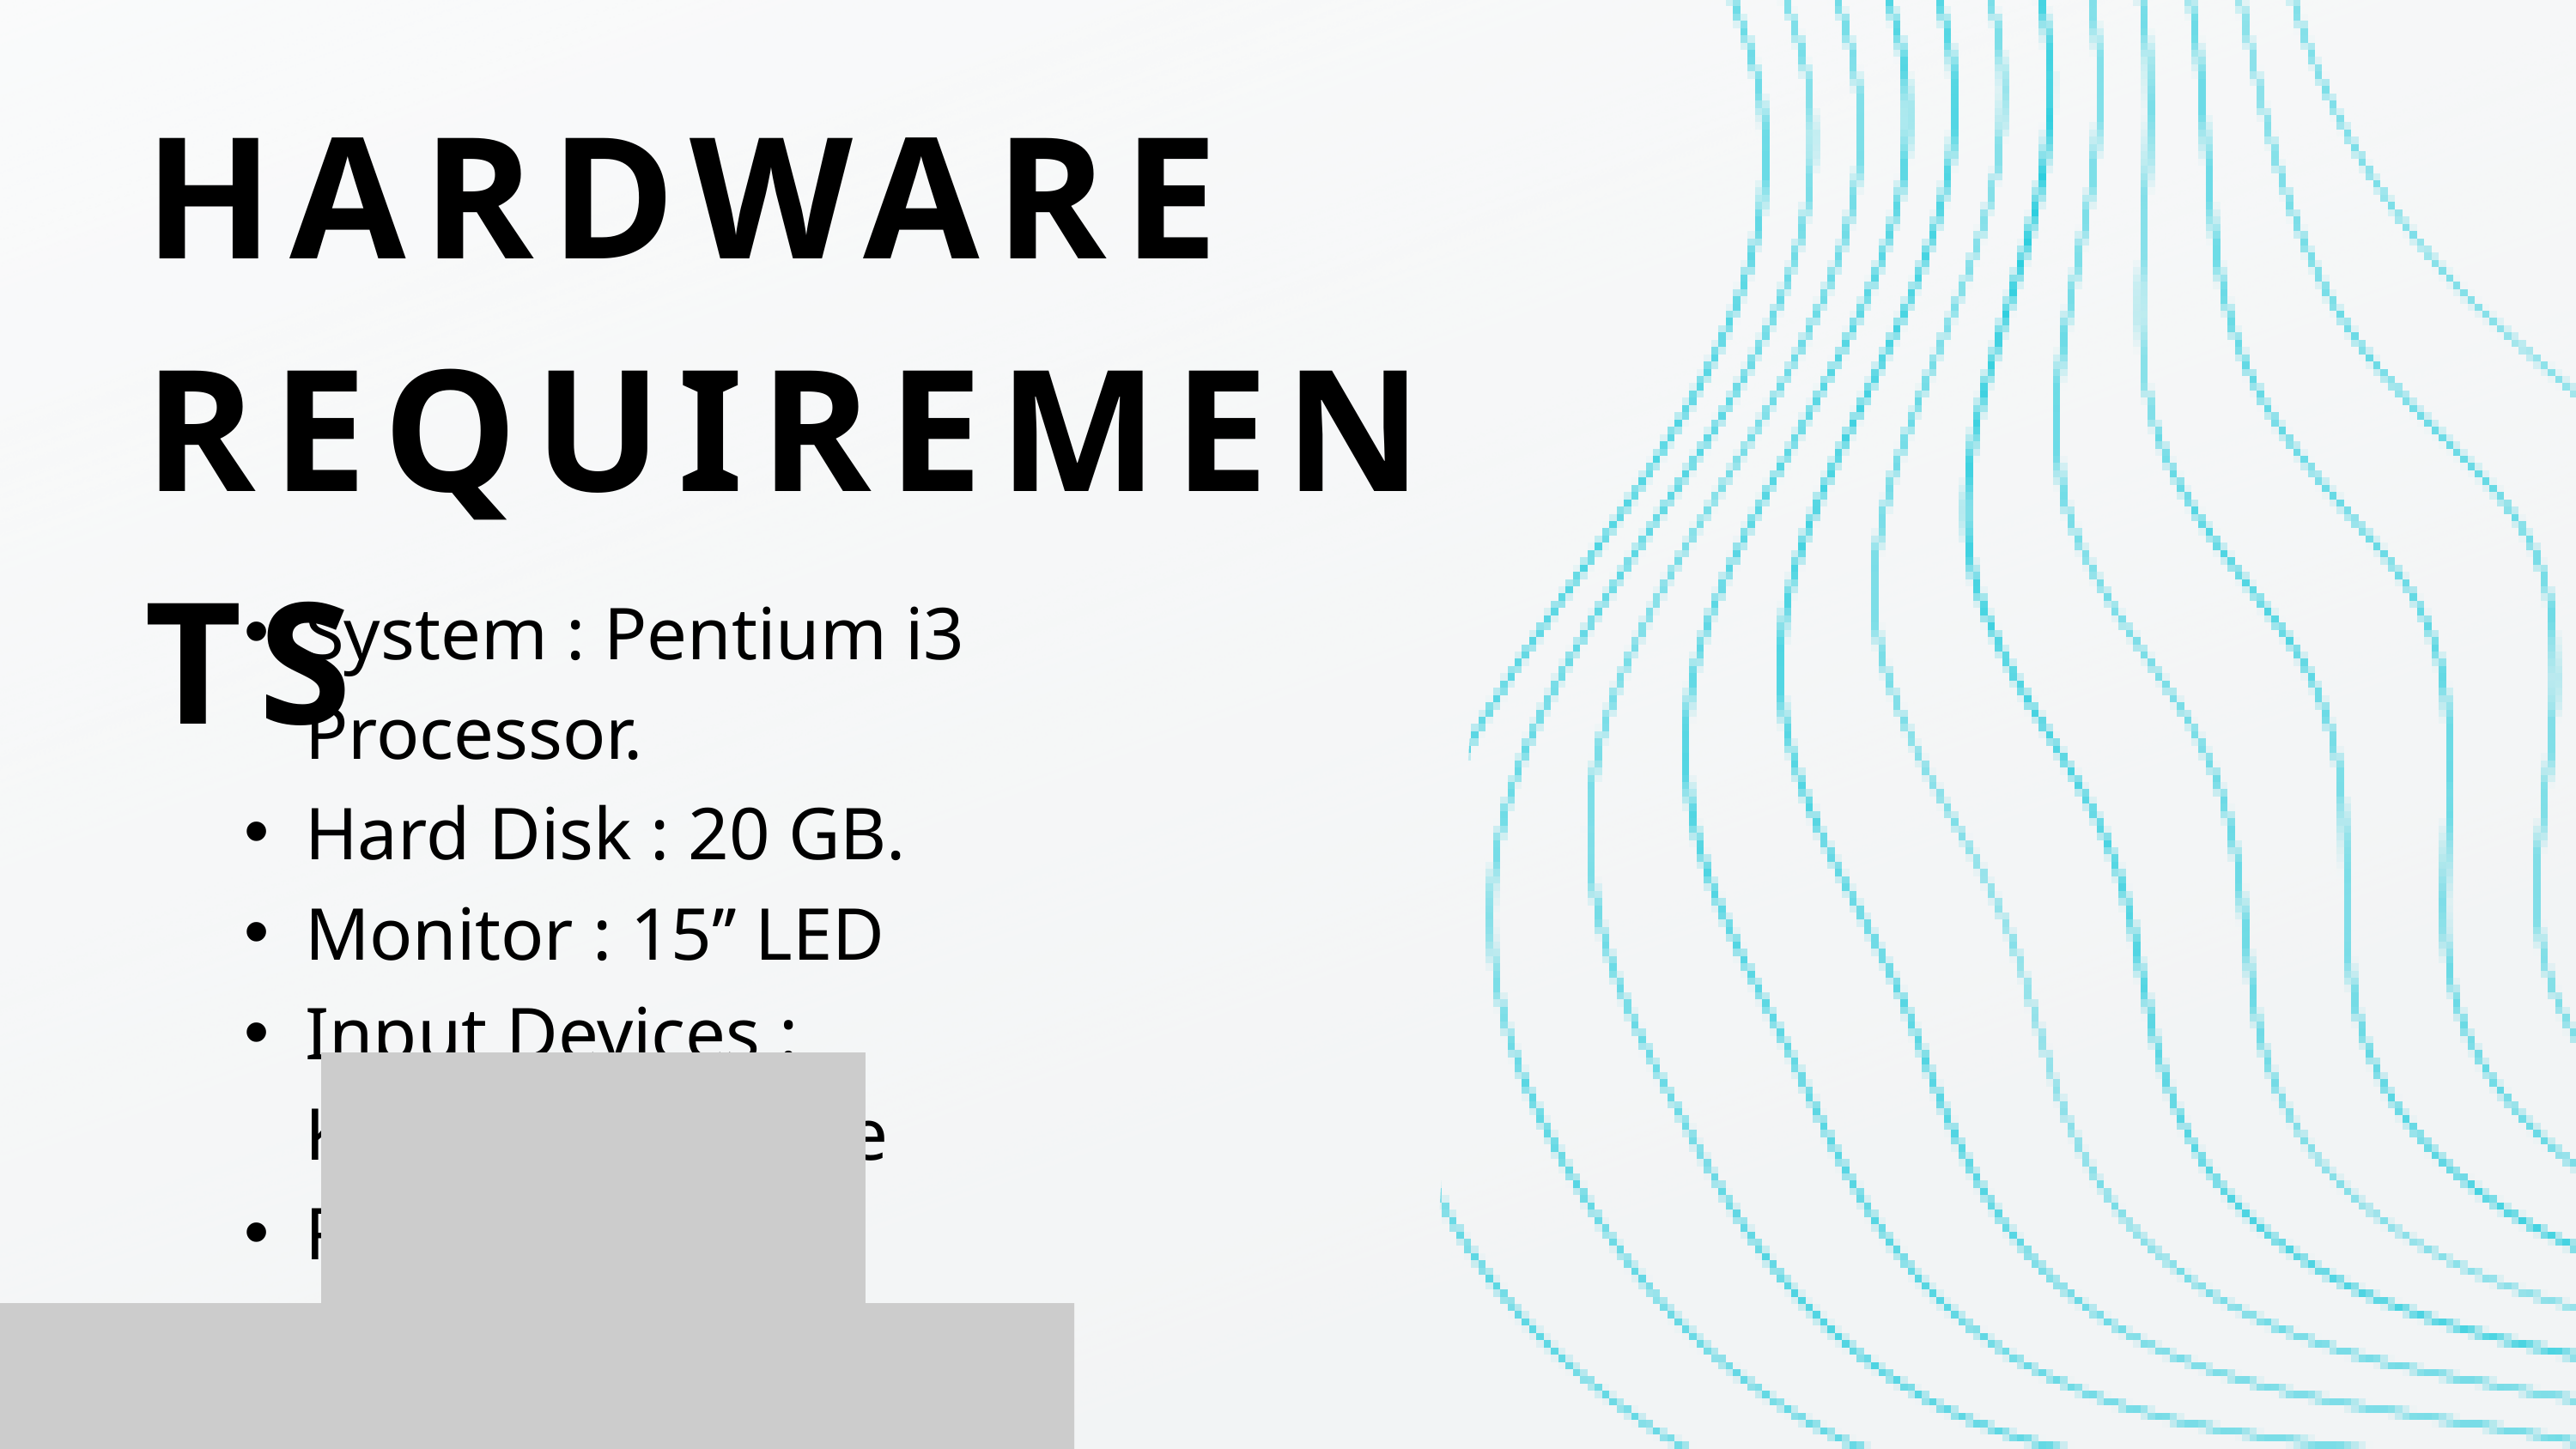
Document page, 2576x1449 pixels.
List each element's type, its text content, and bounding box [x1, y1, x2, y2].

text_box [0, 1052, 1075, 1449]
text_box [1424, 0, 2576, 1449]
text_box HARDWARE REQUIREMENTS [144, 59, 1462, 759]
text_box [0, 0, 1516, 1449]
text_box System : Pentium i3 Processor. Hard Disk : 20 GB. Monitor : 15’’ LED Input Devices : Keyboard, Mouse Ram : 4 GB [183, 759, 1038, 1052]
